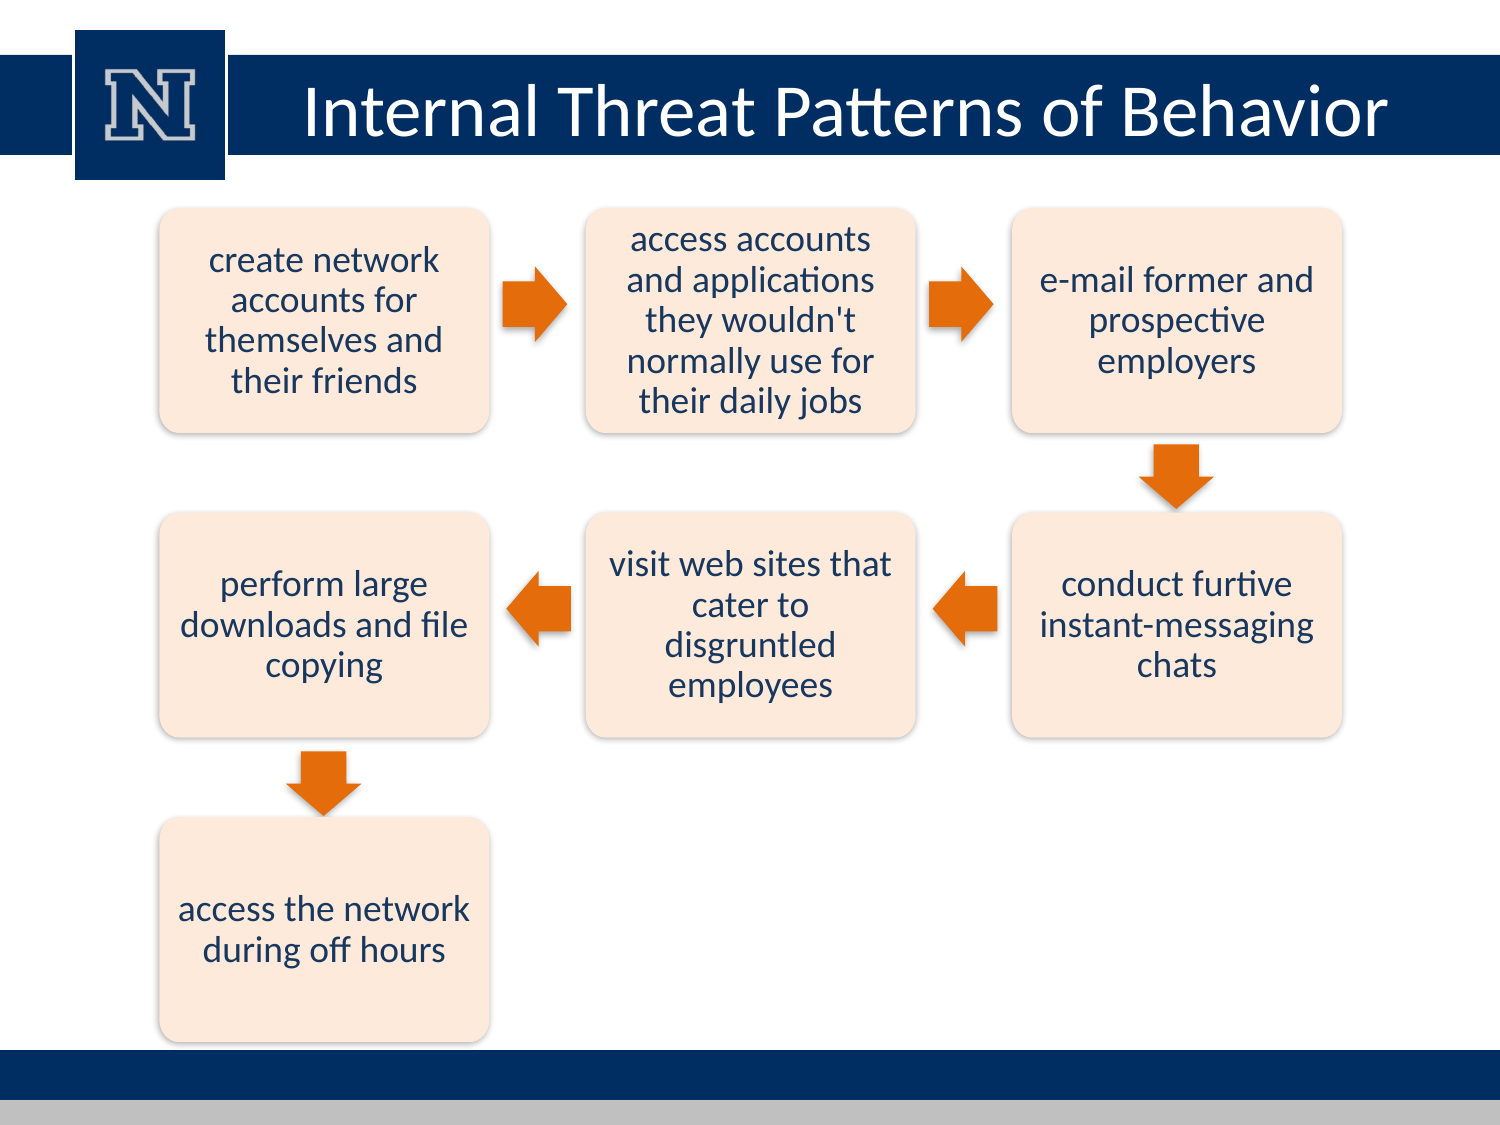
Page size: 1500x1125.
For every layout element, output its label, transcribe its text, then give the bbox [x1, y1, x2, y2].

text_box [932, 570, 998, 647]
text_box perform large downloads and file copying [159, 512, 490, 738]
title Internal Threat Patterns of Behavior [287, 12, 1475, 200]
text_box [506, 570, 571, 647]
picture [75, 30, 225, 180]
text_box access accounts and applications they wouldn't normally use for their daily jobs [585, 208, 916, 434]
text_box [285, 751, 362, 815]
text_box [929, 266, 994, 342]
text_box [502, 266, 568, 342]
text_box e-mail former and prospective employers [1012, 208, 1343, 434]
text_box conduct furtive instant-messaging chats [1012, 512, 1343, 738]
text_box visit web sites that cater to disgruntled employees [585, 512, 916, 738]
text_box create network accounts for themselves and their friends [159, 208, 490, 434]
text_box [1138, 444, 1215, 509]
text_box access the network during off hours [159, 817, 490, 1043]
